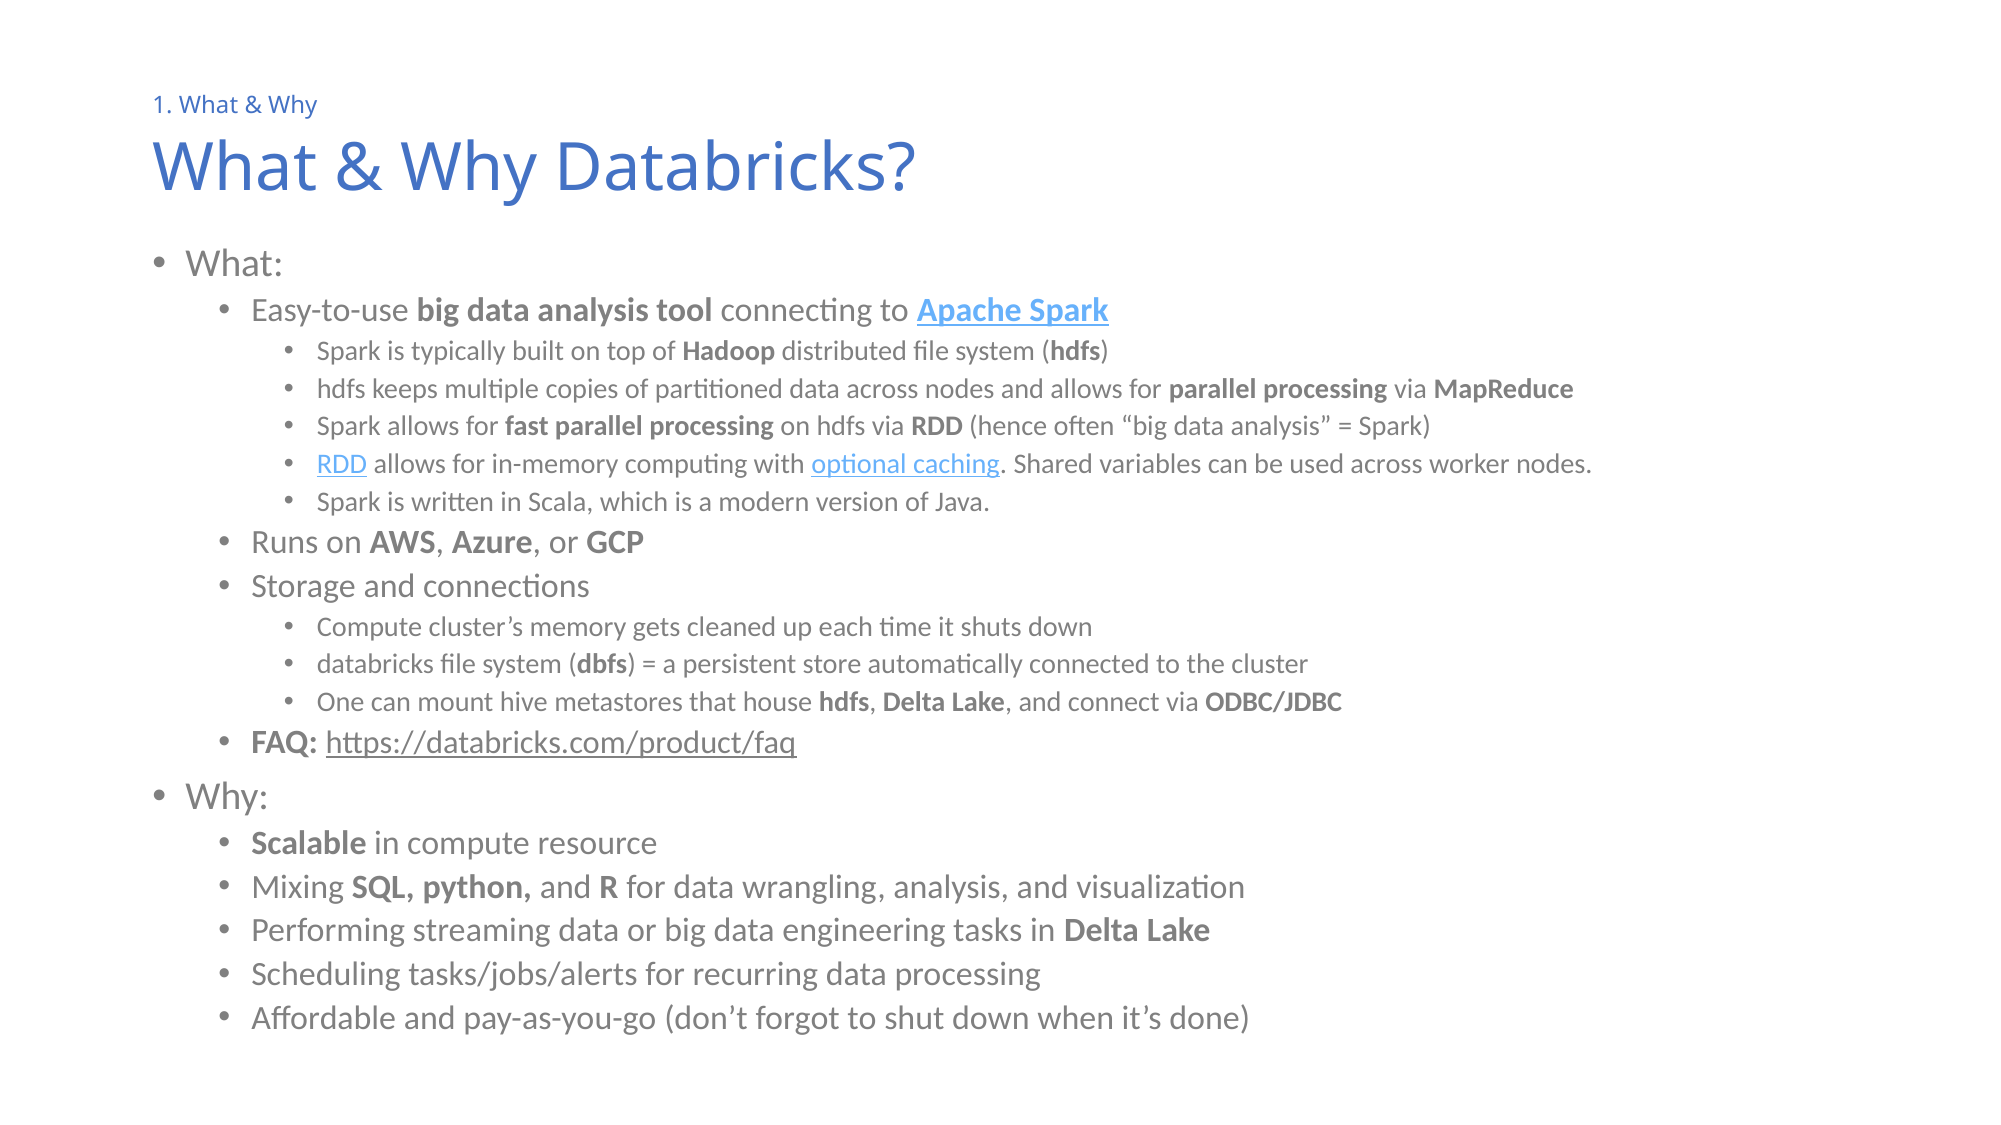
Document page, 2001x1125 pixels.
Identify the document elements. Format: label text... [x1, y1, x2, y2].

list What: Easy-to-use big data analysis tool connecting to Apache Spark Spark is typically built on top of Hadoop distributed file system (hdfs) hdfs keeps multiple copies of partitioned data across nodes and allows for parallel processing via MapReduce Spark allows for fast parallel processing on hdfs via RDD (hence often “big data analysis” = Spark) RDD allows for in-memory computing with optional caching. Shared variables can be used across worker nodes. Spark is written in Scala, which is a modern version of Java. Runs on AWS, Azure, or GCP Storage and connections Compute cluster’s memory gets cleaned up each time it shuts down databricks file system (dbfs) = a persistent store automatically connected to the cluster One can mount hive metastores that house hdfs, Delta Lake, and connect via ODBC/JDBC FAQ: https://databricks.com/product/faq Why: Scalable in compute resource Mixing SQL, python, and R for data wrangling, analysis, and visualization Performing streaming data or big data engineering tasks in Delta Lake Scheduling tasks/jobs/alerts for recurring data processing Affordable and pay-as-you-go (don’t forgot to shut down when it’s done) [137, 235, 1863, 1053]
title What & Why Databricks? [137, 59, 1863, 235]
text_box 1. What & Why [137, 85, 1656, 127]
